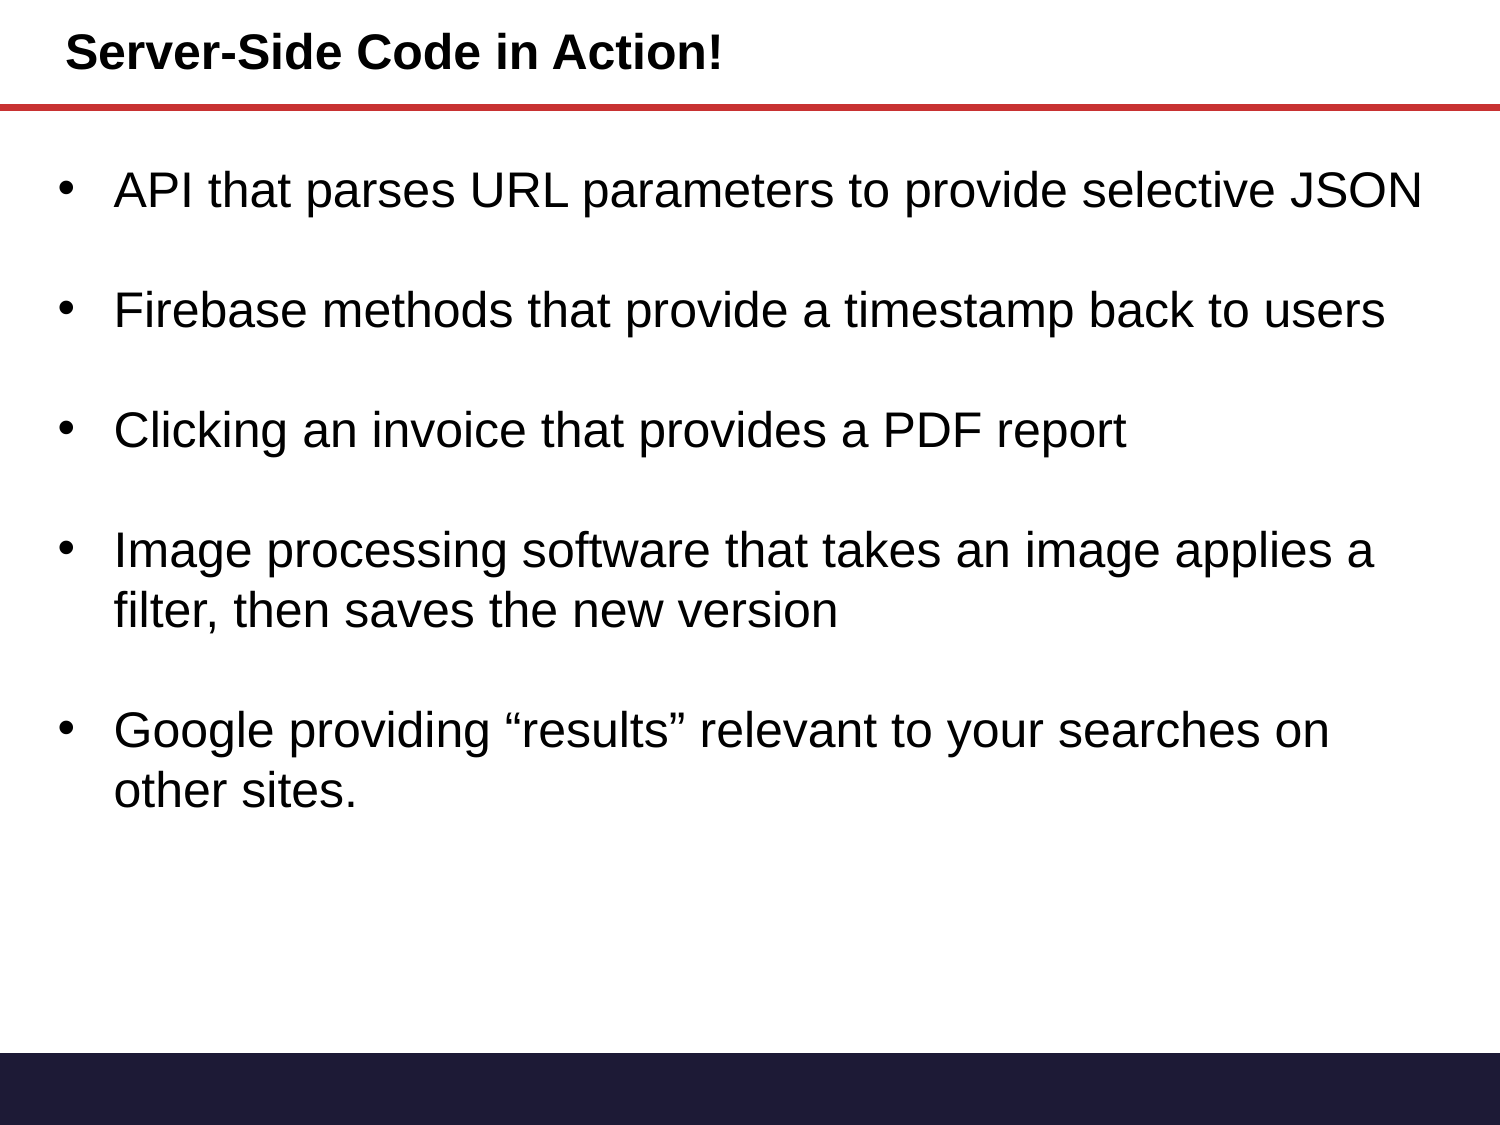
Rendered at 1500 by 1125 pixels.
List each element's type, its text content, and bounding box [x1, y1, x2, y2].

title Server-Side Code in Action! [50, 0, 1125, 108]
text_box API that parses URL parameters to provide selective JSON Firebase methods that provide a timestamp back to users Clicking an invoice that provides a PDF report Image processing software that takes an image applies a filter, then saves the new version Google providing “results” relevant to your searches on other sites. [49, 149, 1463, 825]
